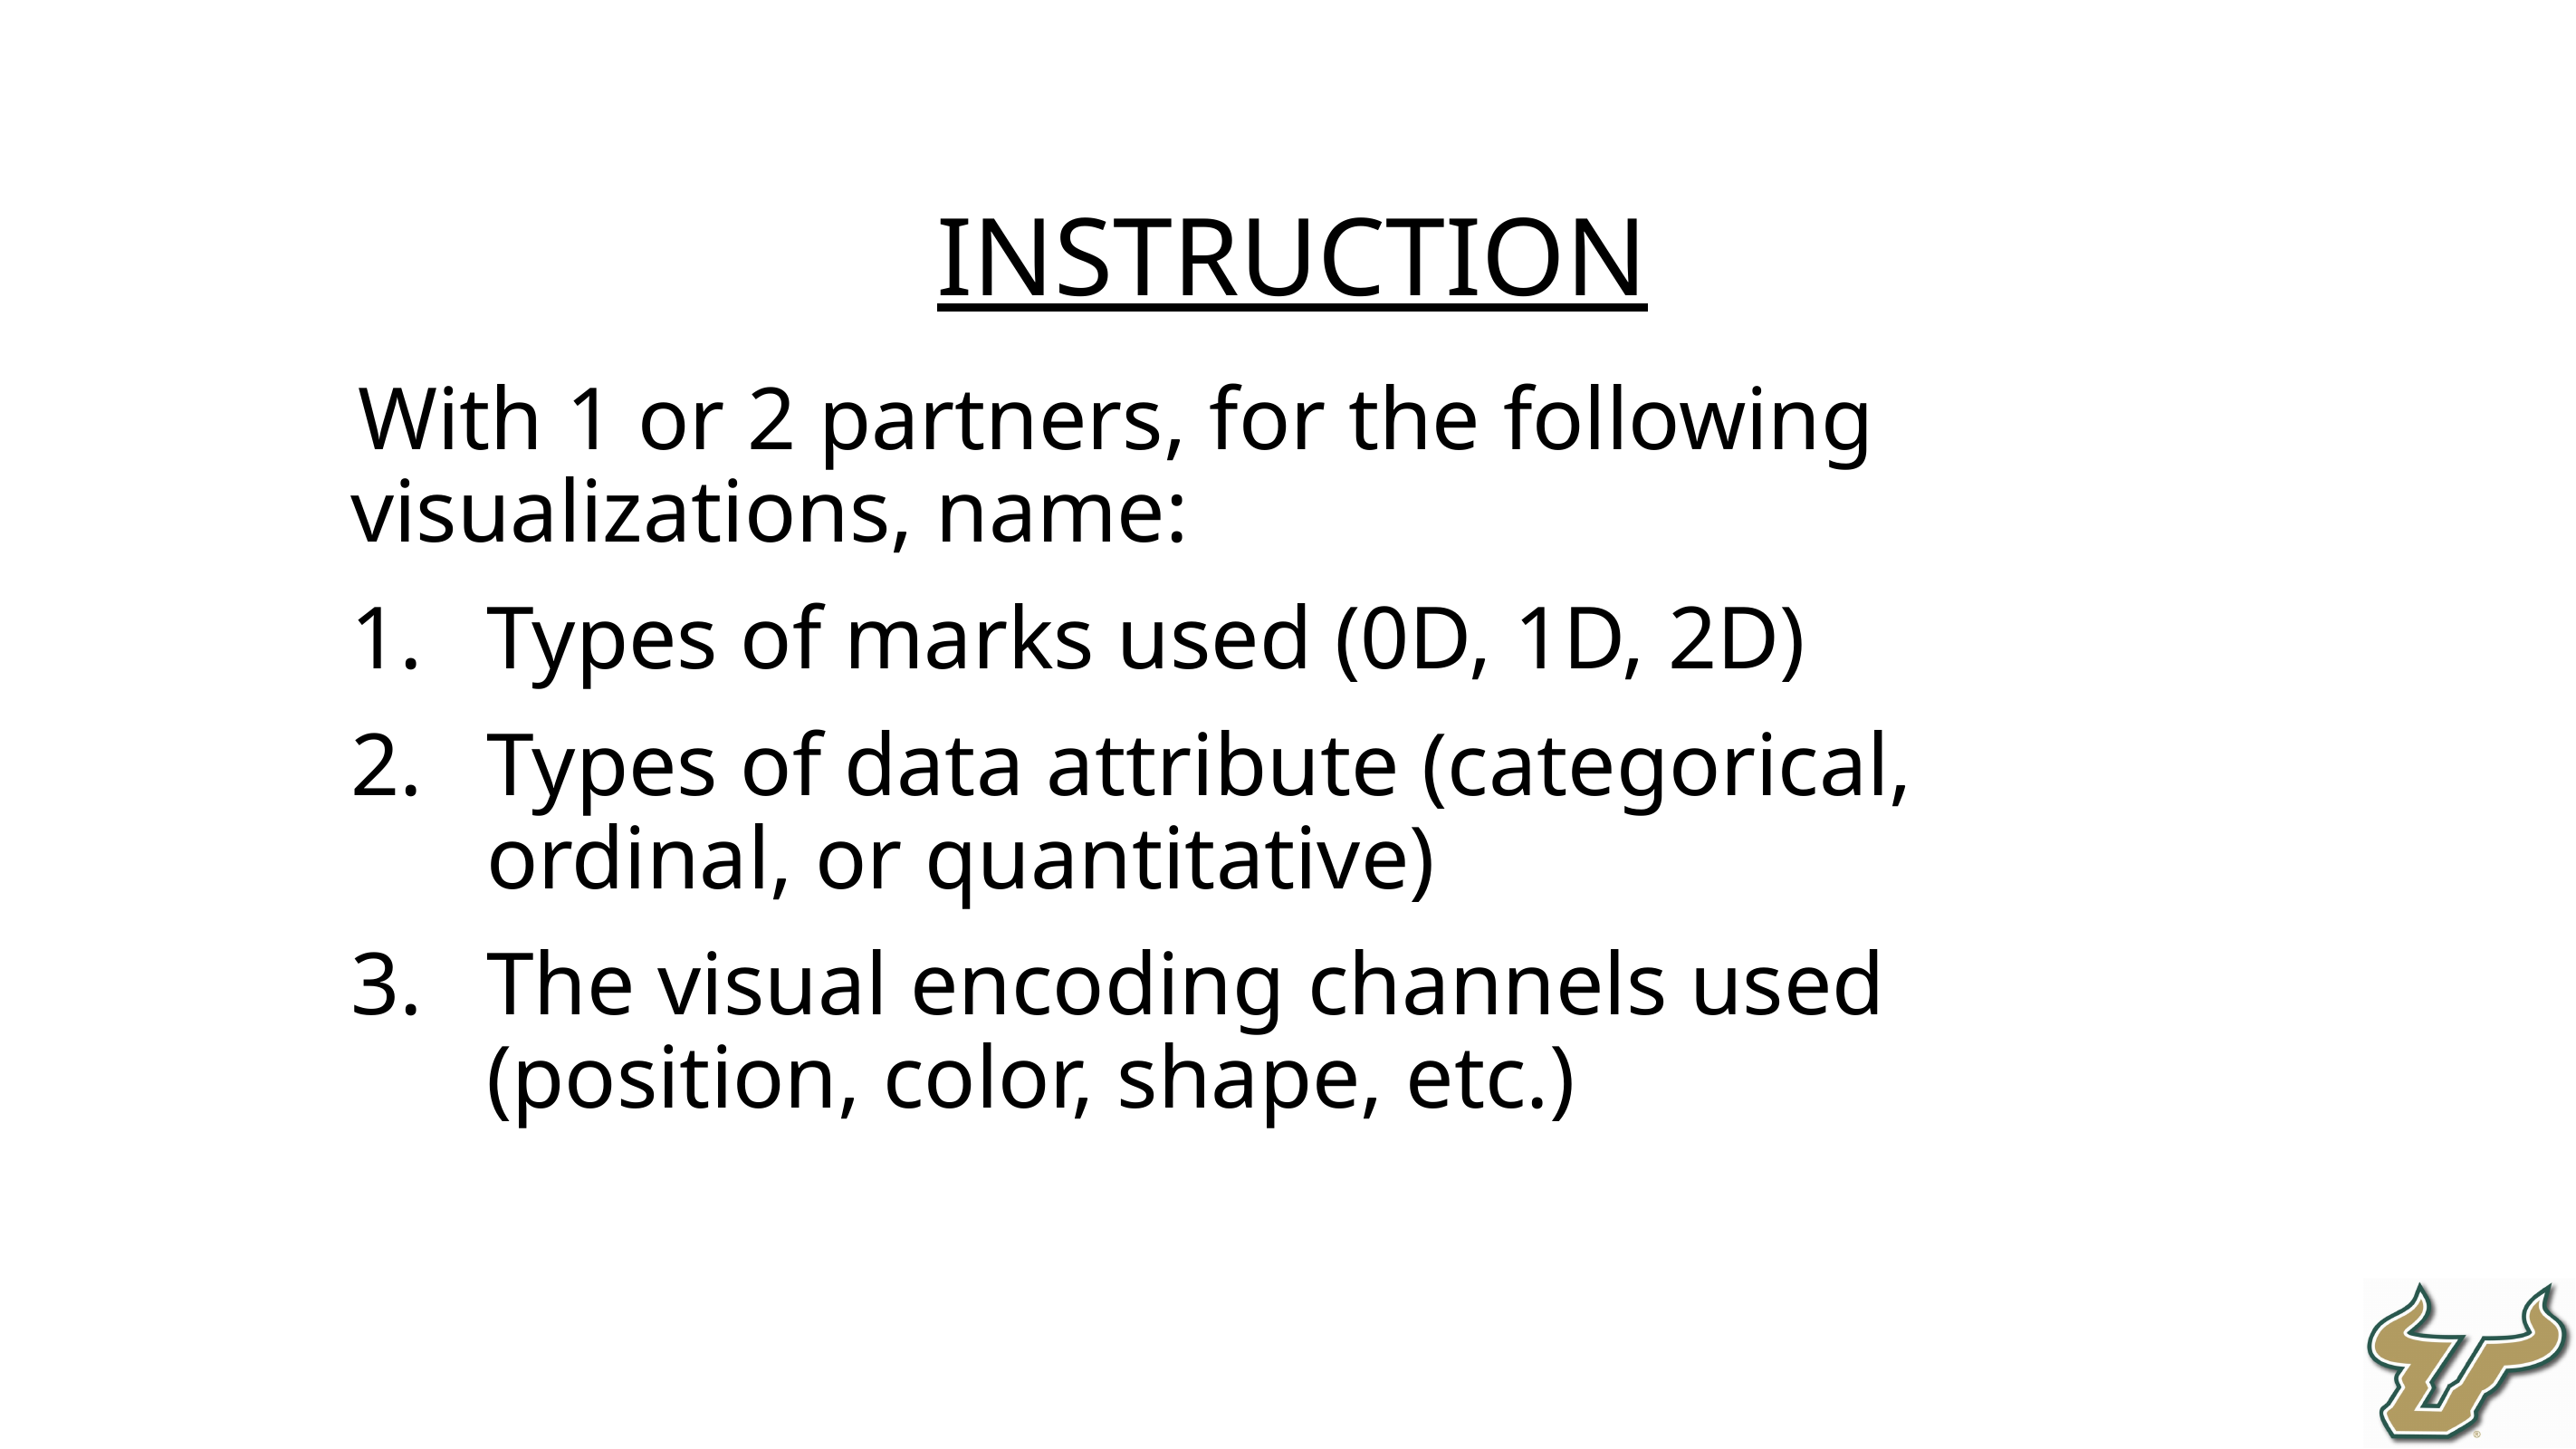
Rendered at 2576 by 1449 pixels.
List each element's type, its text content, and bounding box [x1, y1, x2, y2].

picture [2363, 1278, 2576, 1448]
list Instruction With 1 or 2 partners, for the following visualizations, name: Types of marks used (0D, 1D, 2D) Types of data attribute (categorical, ordinal, or quantitative) The visual encoding channels used (position, color, shape, etc.) [337, 175, 2239, 1274]
